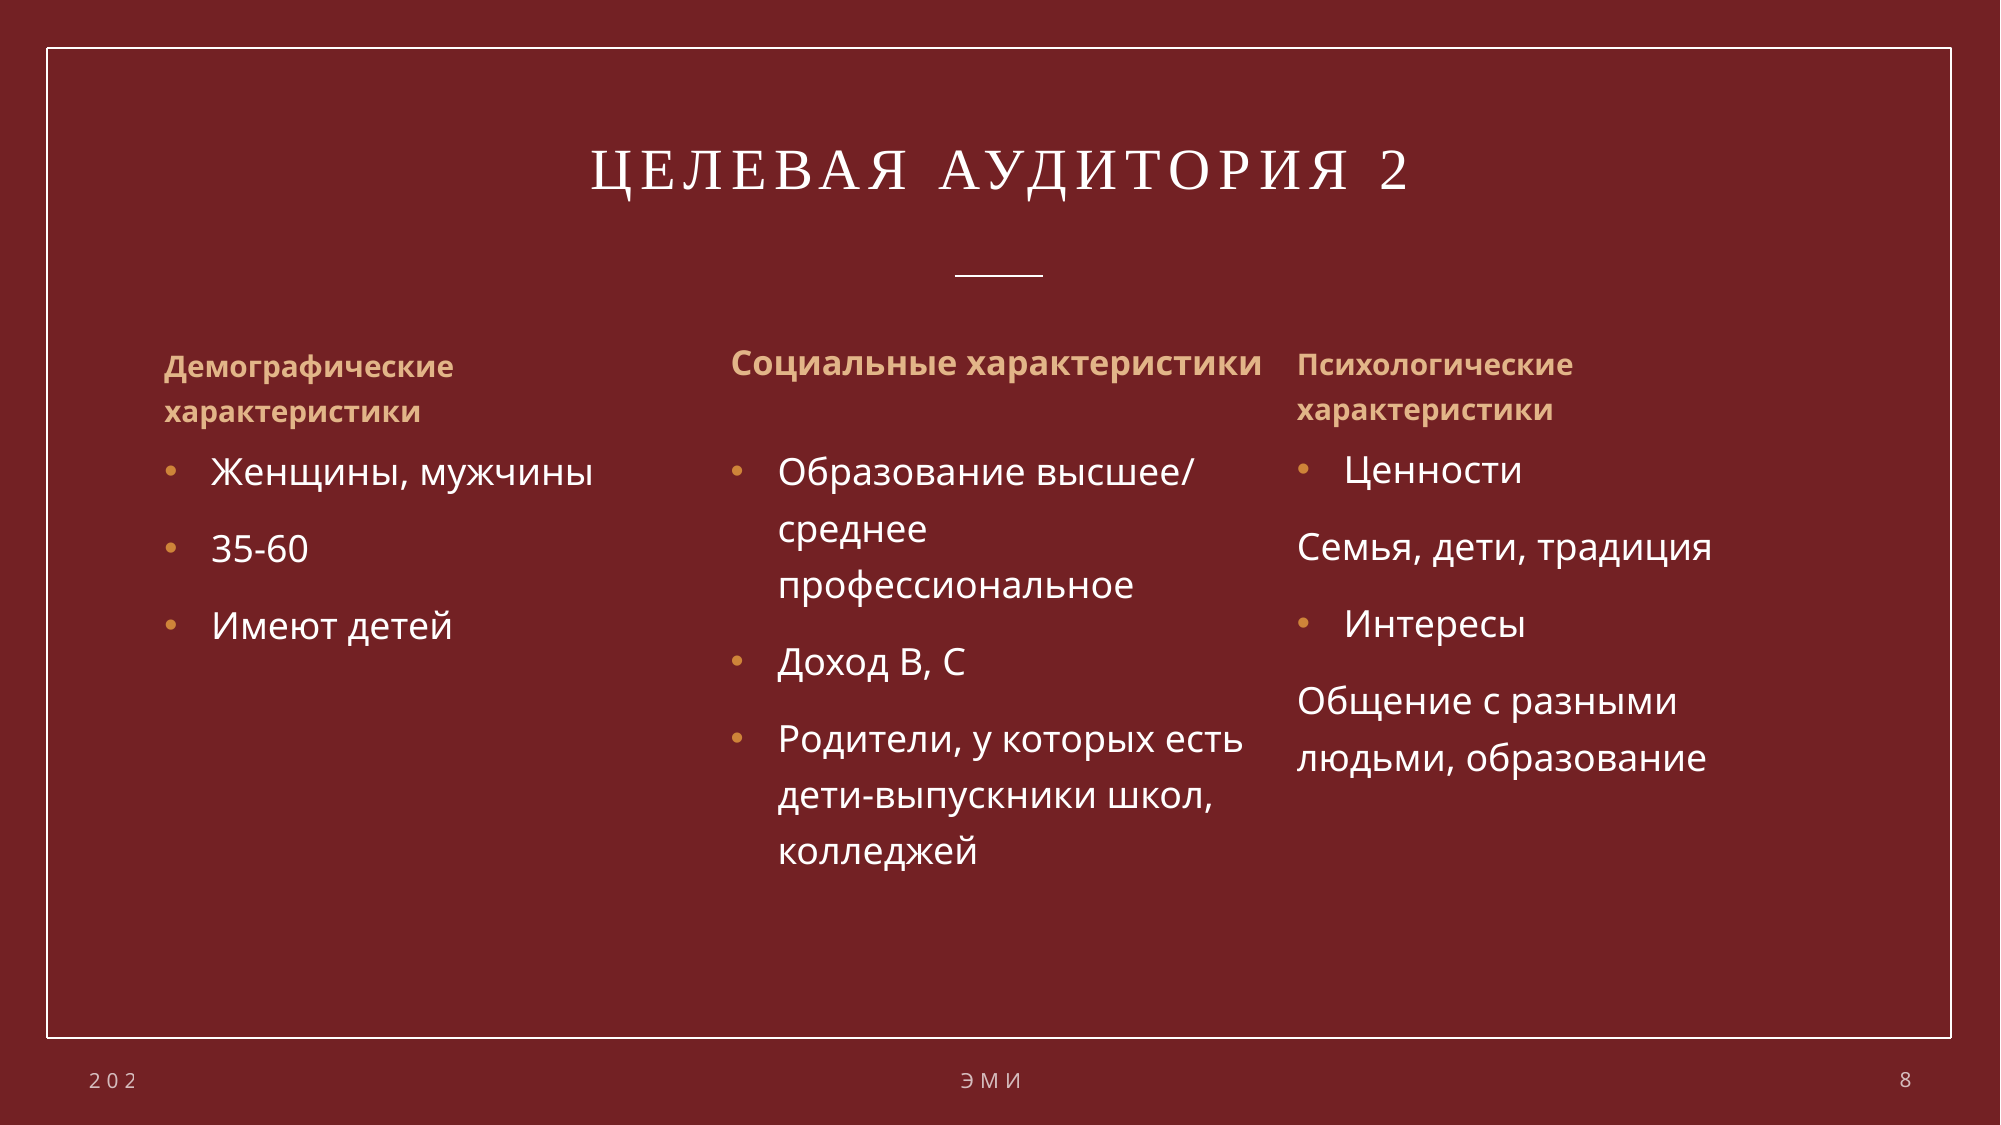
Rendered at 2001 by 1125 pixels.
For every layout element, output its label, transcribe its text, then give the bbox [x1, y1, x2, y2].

slide_number 2021 [88, 1050, 451, 1111]
footer ЭМИТ [542, 1050, 1458, 1111]
title Целевая аудитория 2 [177, 87, 1823, 202]
list Образование высшее/ среднее профессиональное Доход B, C Родители, у которых есть дети-выпускники школ, колледжей [730, 437, 1273, 965]
list Женщины, мужчины 35-60 Имеют детей [164, 437, 707, 965]
list Социальные характеристики [730, 330, 1273, 422]
slide_number 8 [1549, 1050, 1912, 1111]
list Психологические характеристики [1296, 336, 1839, 428]
list Демографические характеристики [164, 338, 707, 430]
list Ценности Семья, дети, традиция Интересы Общение с разными людьми, образование [1296, 434, 1839, 963]
